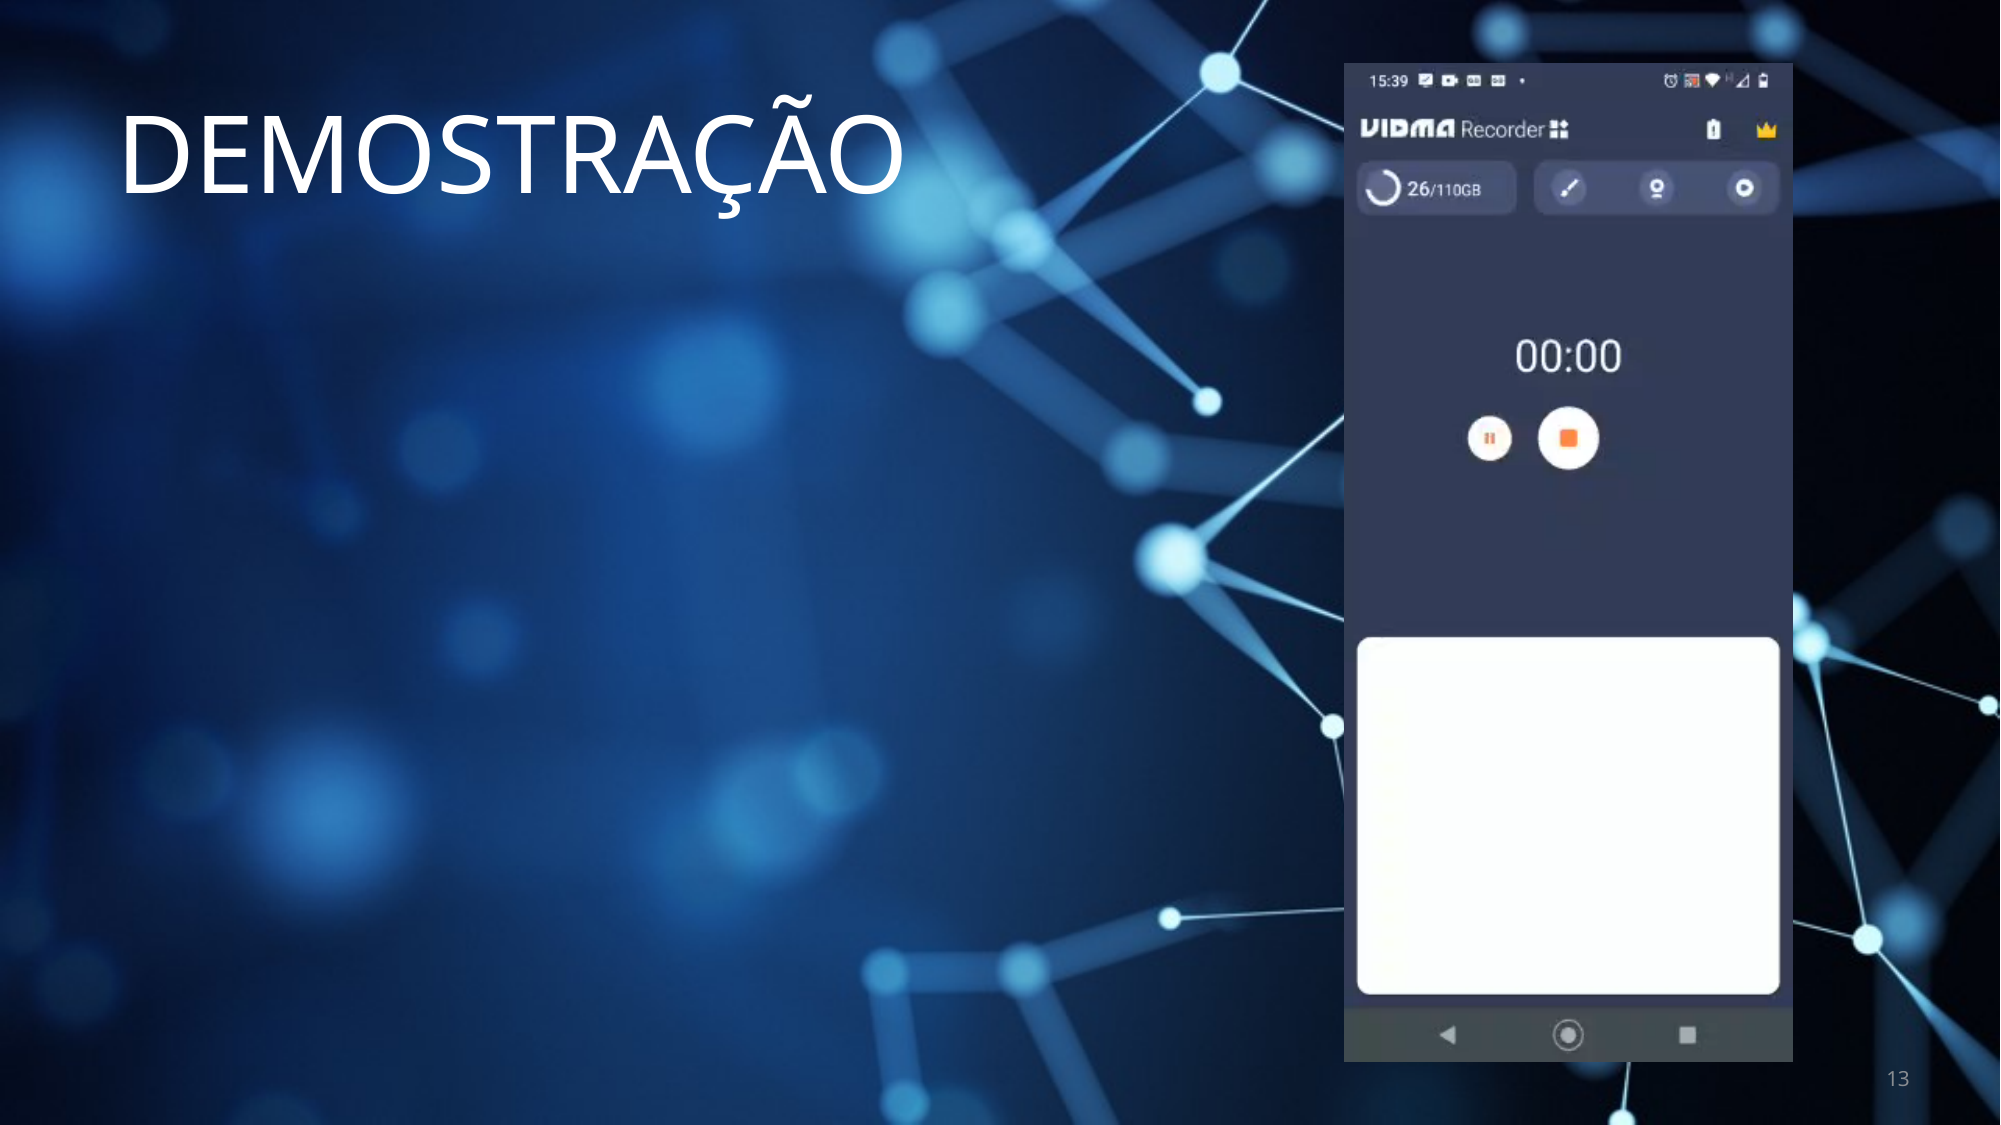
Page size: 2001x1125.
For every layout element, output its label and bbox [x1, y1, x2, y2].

picture [0, 0, 2000, 1125]
text_box [1343, 62, 1794, 1063]
